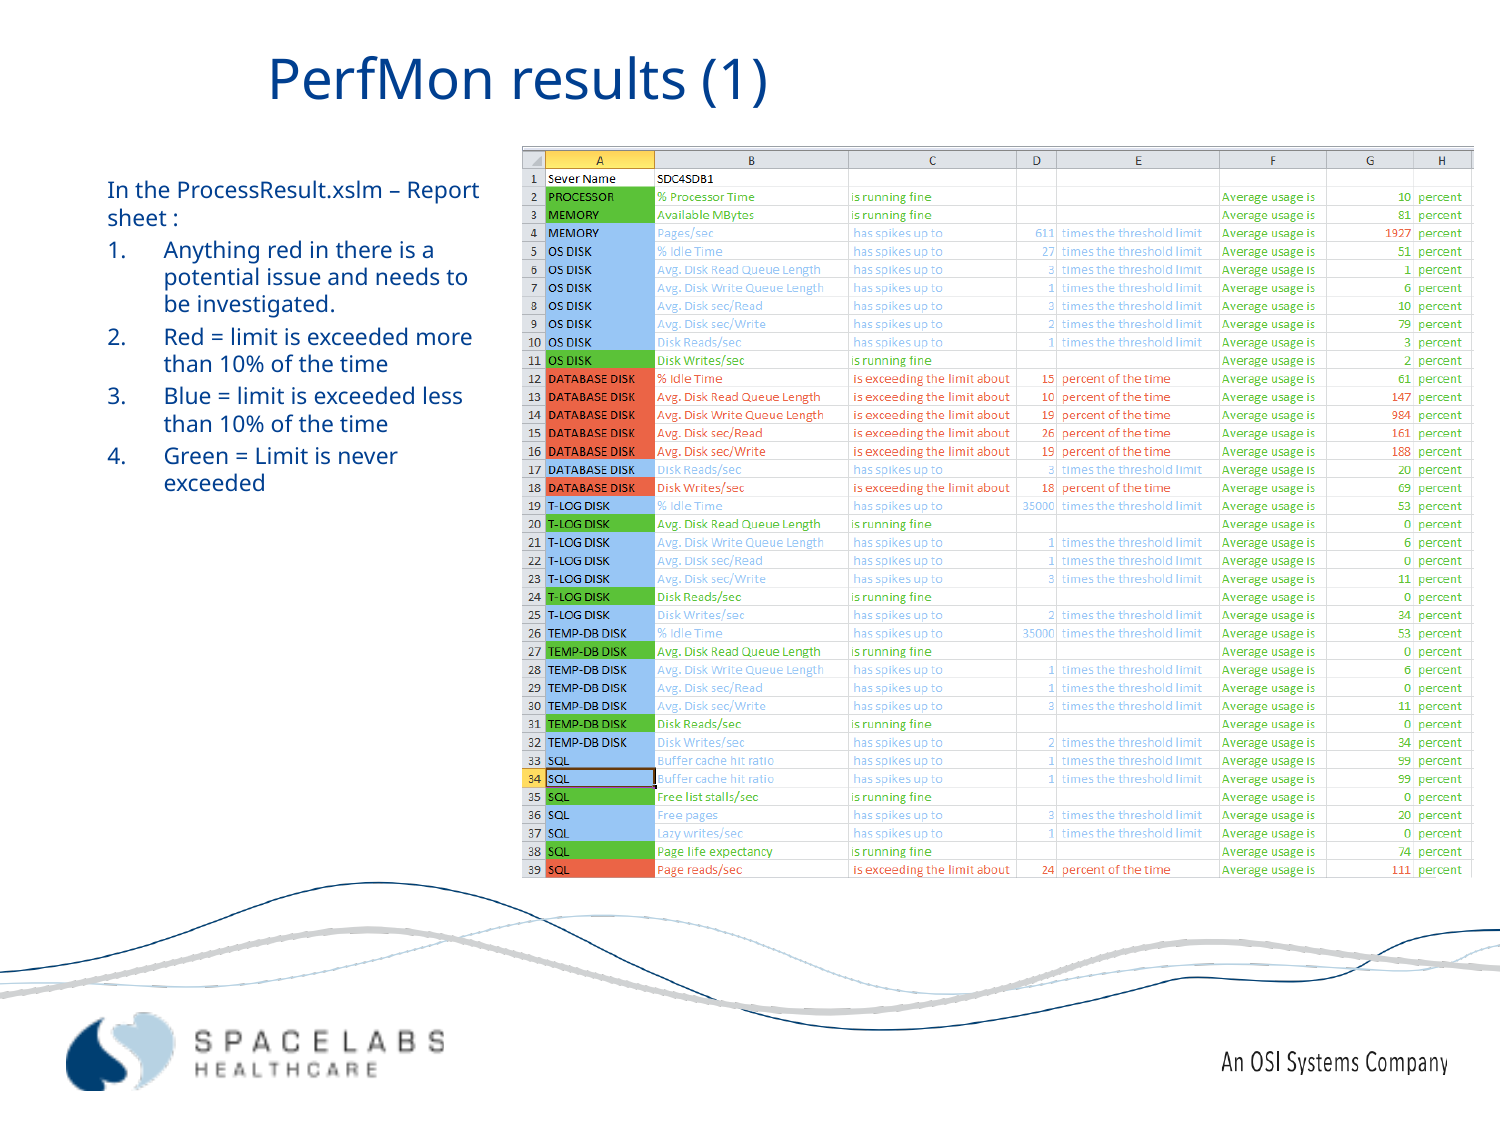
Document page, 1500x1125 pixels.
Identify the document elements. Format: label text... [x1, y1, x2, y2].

list In the ProcessResult.xslm – Report sheet : Anything red in there is a potential issue and needs to be investigated. Red = limit is exceeded more than 10% of the time Blue = limit is exceeded less than 10% of the time Green = Limit is never exceeded [92, 168, 509, 864]
list PerfMon results (1) [252, 36, 1393, 132]
picture [522, 145, 1475, 878]
